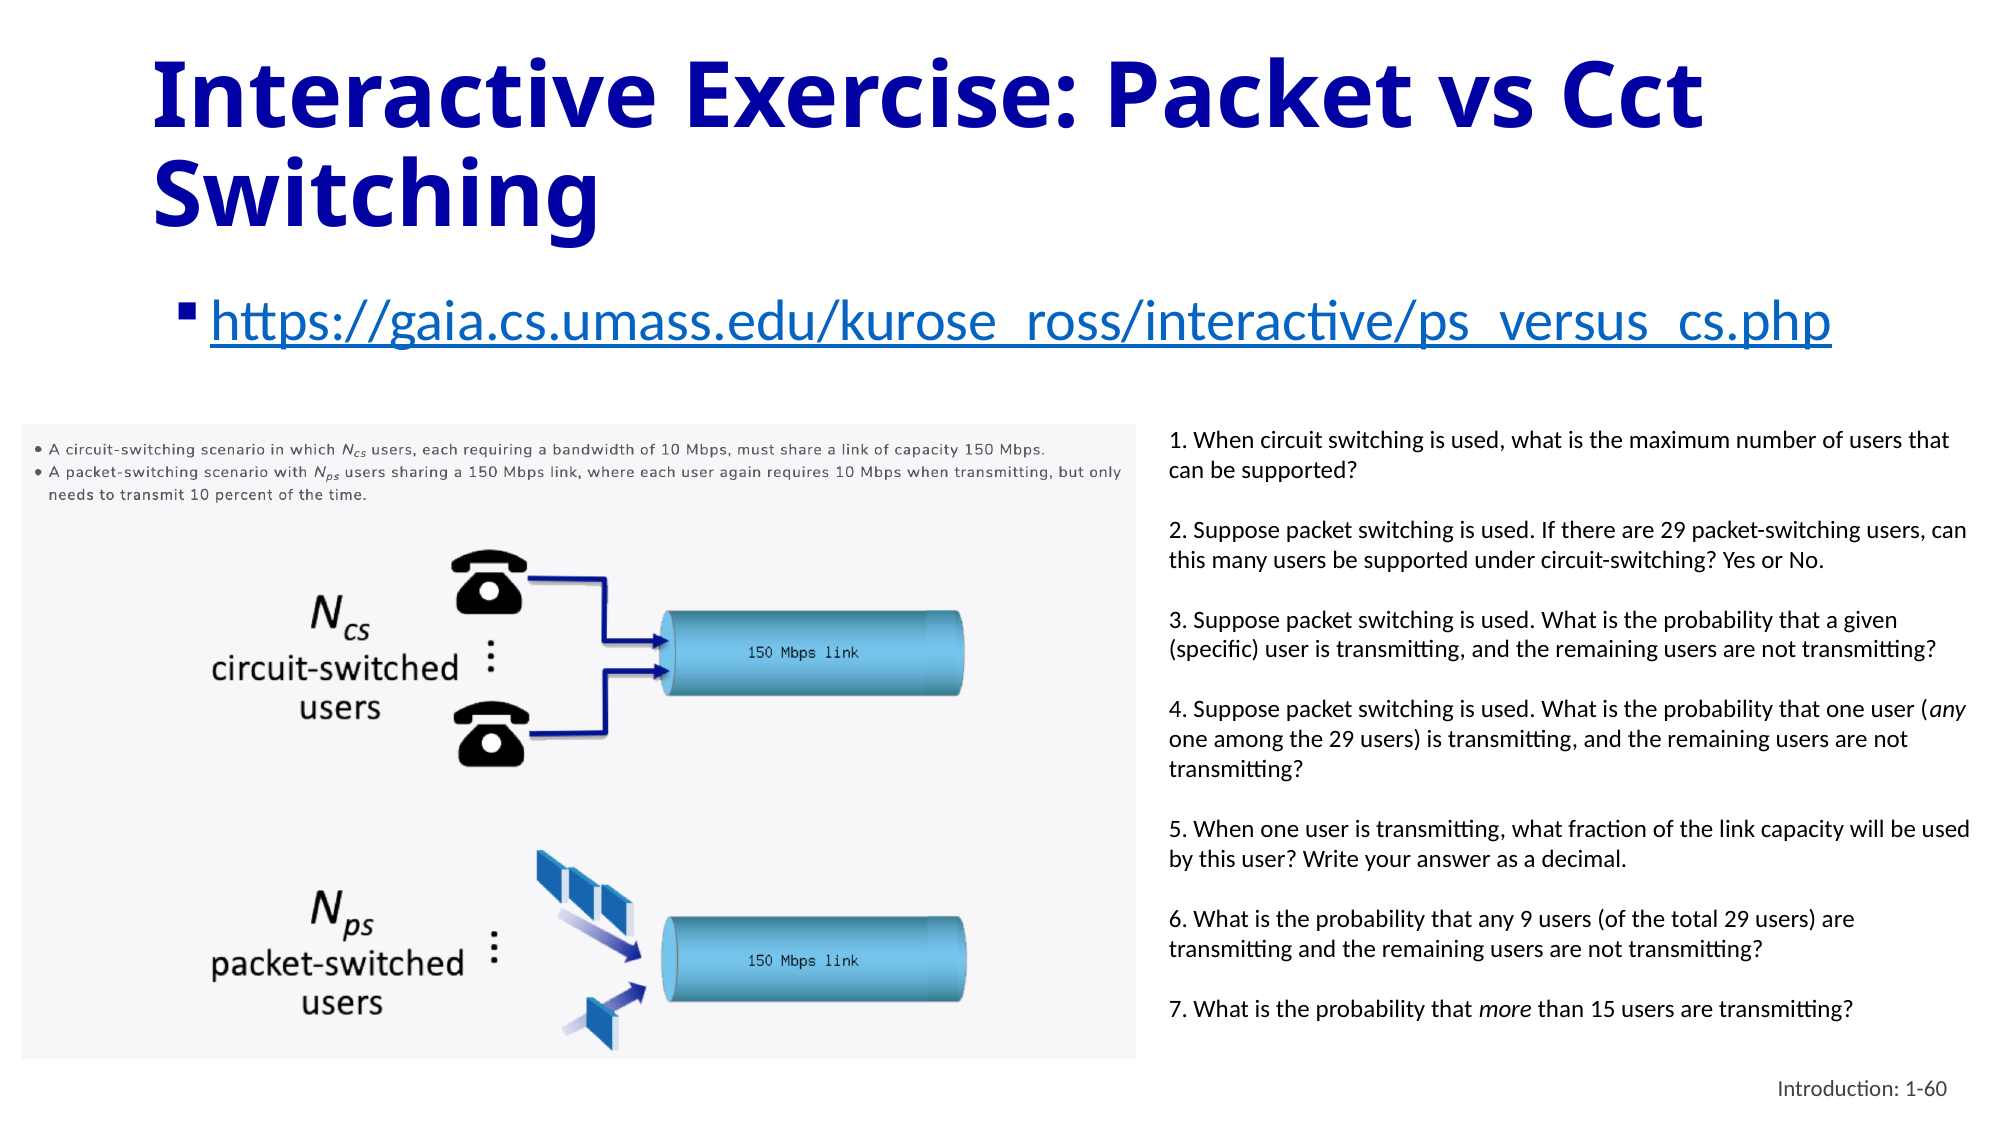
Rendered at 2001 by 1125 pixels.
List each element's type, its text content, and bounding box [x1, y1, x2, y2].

text_box 1. When circuit switching is used, what is the maximum number of users that can be supported? 2. Suppose packet switching is used. If there are 29 packet-switching users, can this many users be supported under circuit-switching? Yes or No. 3. Suppose packet switching is used. What is the probability that a given (specific) user is transmitting, and the remaining users are not transmitting? 4. Suppose packet switching is used. What is the probability that one user (any one among the 29 users) is transmitting, and the remaining users are not transmitting? 5. When one user is transmitting, what fraction of the link capacity will be used by this user? Write your answer as a decimal. 6. What is the probability that any 9 users (of the total 29 users) are transmitting and the remaining users are not transmitting? 7. What is the probability that more than 15 users are transmitting? [1154, 416, 2000, 1090]
list https://gaia.cs.umass.edu/kurose_ross/interactive/ps_versus_cs.php [137, 282, 1863, 997]
picture [22, 424, 1136, 1059]
slide_number Introduction: 1-60 [1512, 1090, 1963, 1117]
title Interactive Exercise: Packet vs Cct Switching [137, 74, 1863, 221]
